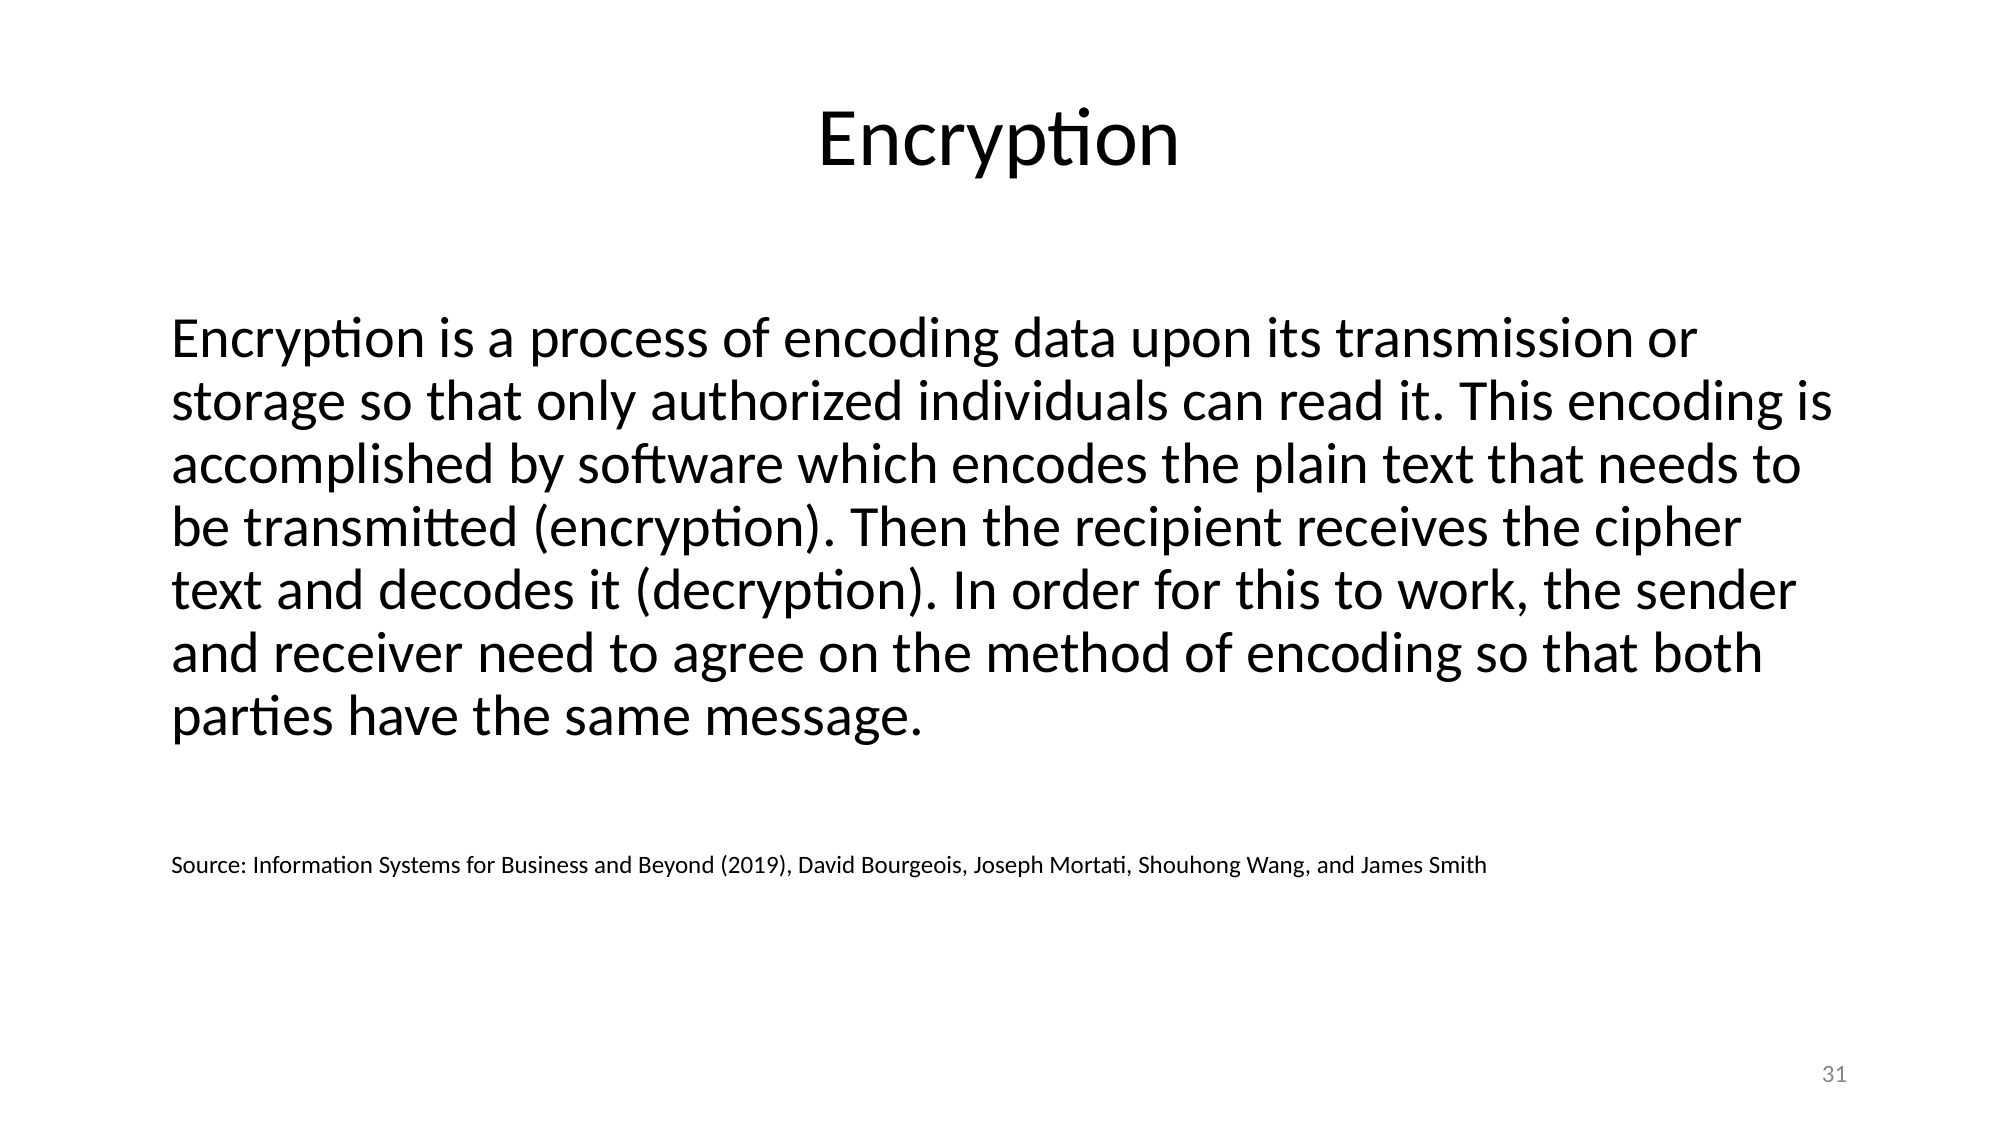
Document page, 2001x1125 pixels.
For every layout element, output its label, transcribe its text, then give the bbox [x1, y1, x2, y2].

slide_number 31 [1412, 1042, 1863, 1103]
list Encryption is a process of encoding data upon its transmission or storage so that only authorized individuals can read it. This encoding is accomplished by software which encodes the plain text that needs to be transmitted (encryption). Then the recipient receives the cipher text and decodes it (decryption). In order for this to work, the sender and receiver need to agree on the method of encoding so that both parties have the same message. Source: Information Systems for Business and Beyond (2019), David Bourgeois, Joseph Mortati, Shouhong Wang, and James Smith [137, 299, 1863, 1014]
title Encryption [137, 59, 1863, 217]
